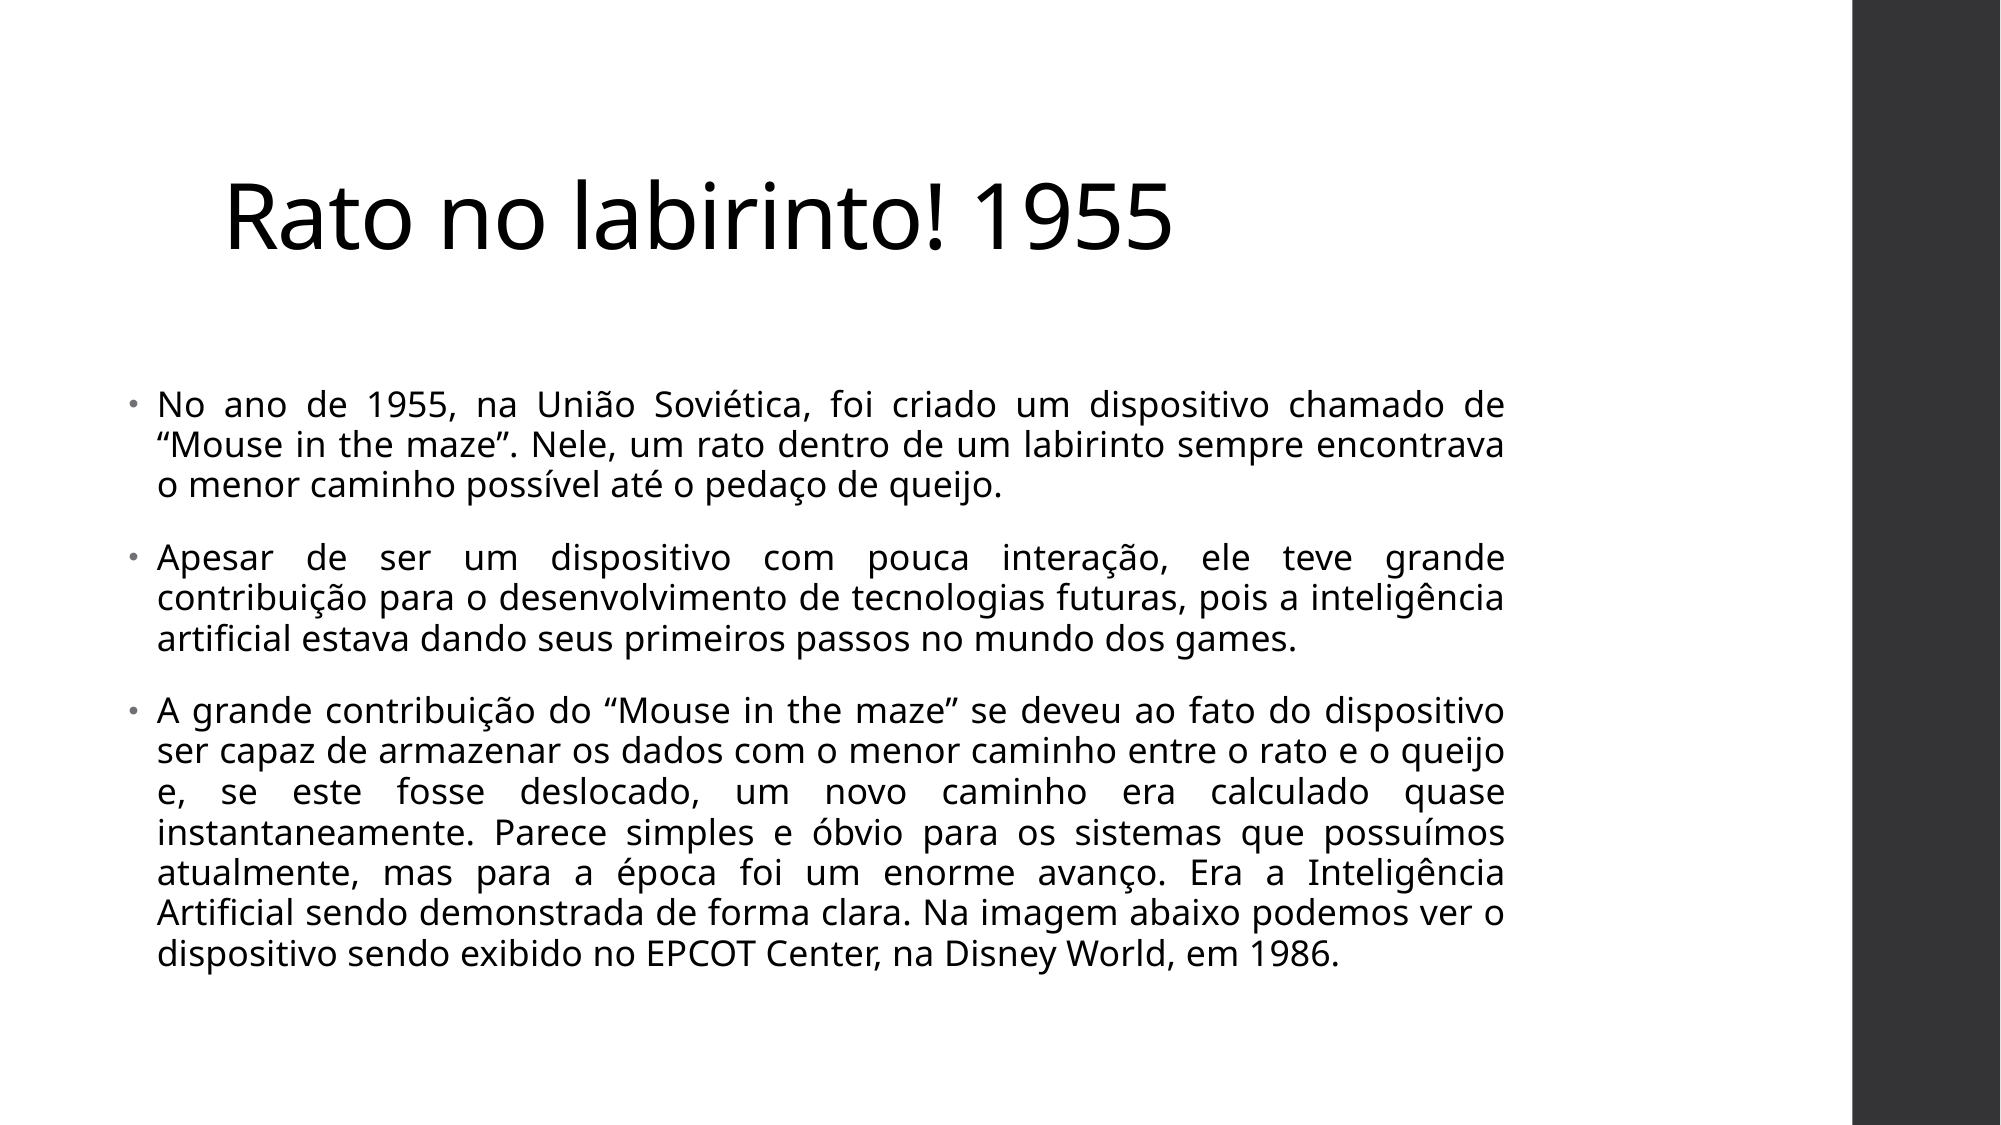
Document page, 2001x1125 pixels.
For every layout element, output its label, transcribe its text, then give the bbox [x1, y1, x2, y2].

title Rato no labirinto! 1955 [206, 60, 1797, 278]
list No ano de 1955, na União Soviética, foi criado um dispositivo chamado de “Mouse in the maze”. Nele, um rato dentro de um labirinto sempre encontrava o menor caminho possível até o pedaço de queijo. Apesar de ser um dispositivo com pouca interação, ele teve grande contribuição para o desenvolvimento de tecnologias futuras, pois a inteligência artificial estava dando seus primeiros passos no mundo dos games. A grande contribuição do “Mouse in the maze” se deveu ao fato do dispositivo ser capaz de armazenar os dados com o menor caminho entre o rato e o queijo e, se este fosse deslocado, um novo caminho era calculado quase instantaneamente. Parece simples e óbvio para os sistemas que possuímos atualmente, mas para a época foi um enorme avanço. Era a Inteligência Artificial sendo demonstrada de forma clara. Na imagem abaixo podemos ver o dispositivo sendo exibido no EPCOT Center, na Disney World, em 1986. [113, 302, 1524, 1017]
